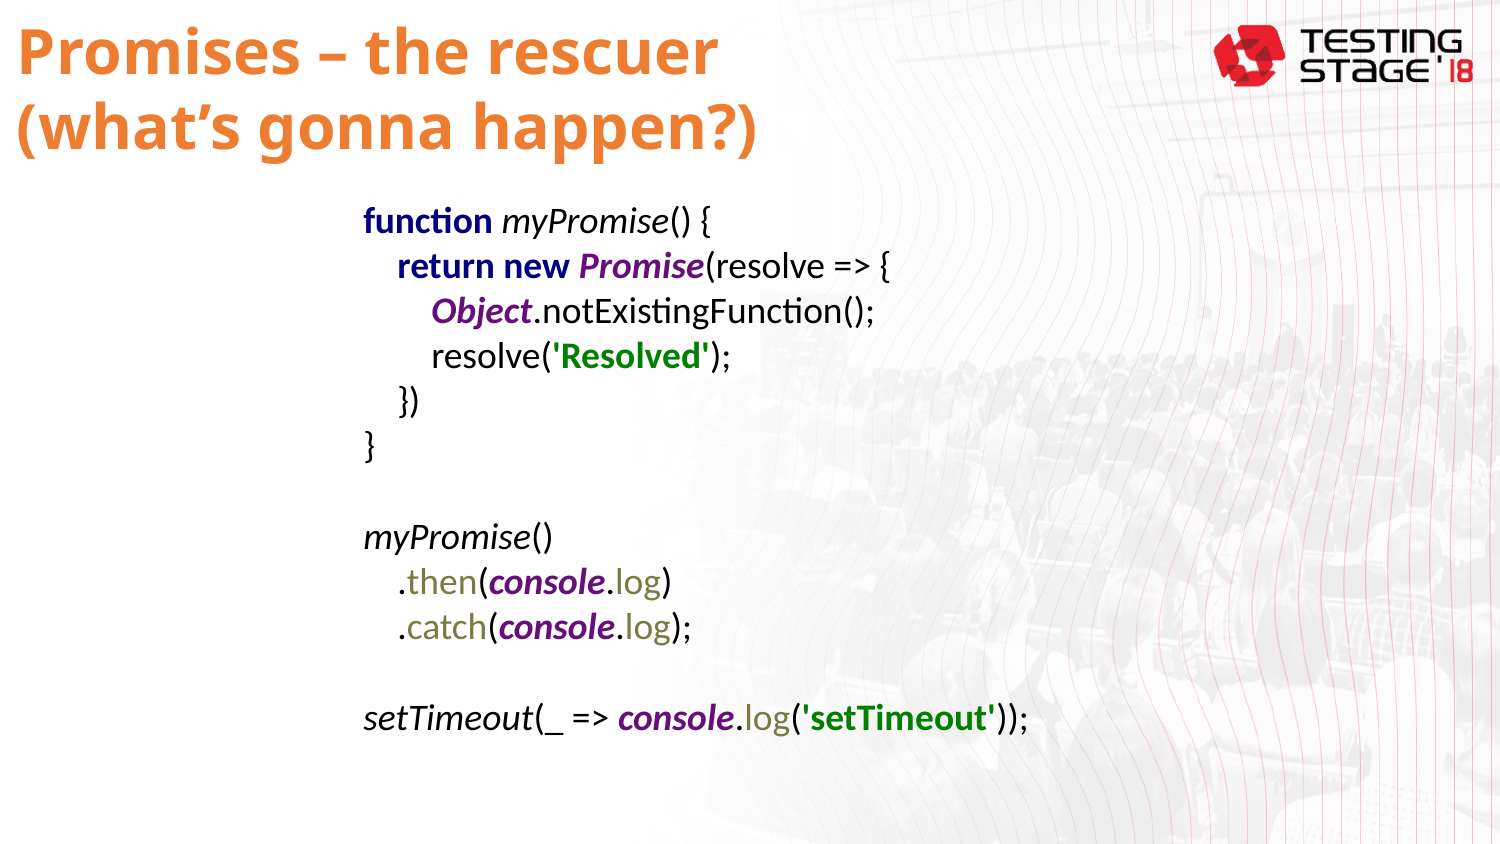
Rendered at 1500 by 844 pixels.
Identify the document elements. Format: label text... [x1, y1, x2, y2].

text_box Promises – the rescuer (what’s gonna happen?) [1, 4, 1500, 170]
picture [1197, 0, 1500, 115]
text_box function myPromise() { return new Promise(resolve => { Object.notExistingFunction(); resolve('Resolved'); }) } myPromise() .then(console.log) .catch(console.log); setTimeout(_ => console.log('setTimeout')); [348, 188, 1099, 746]
